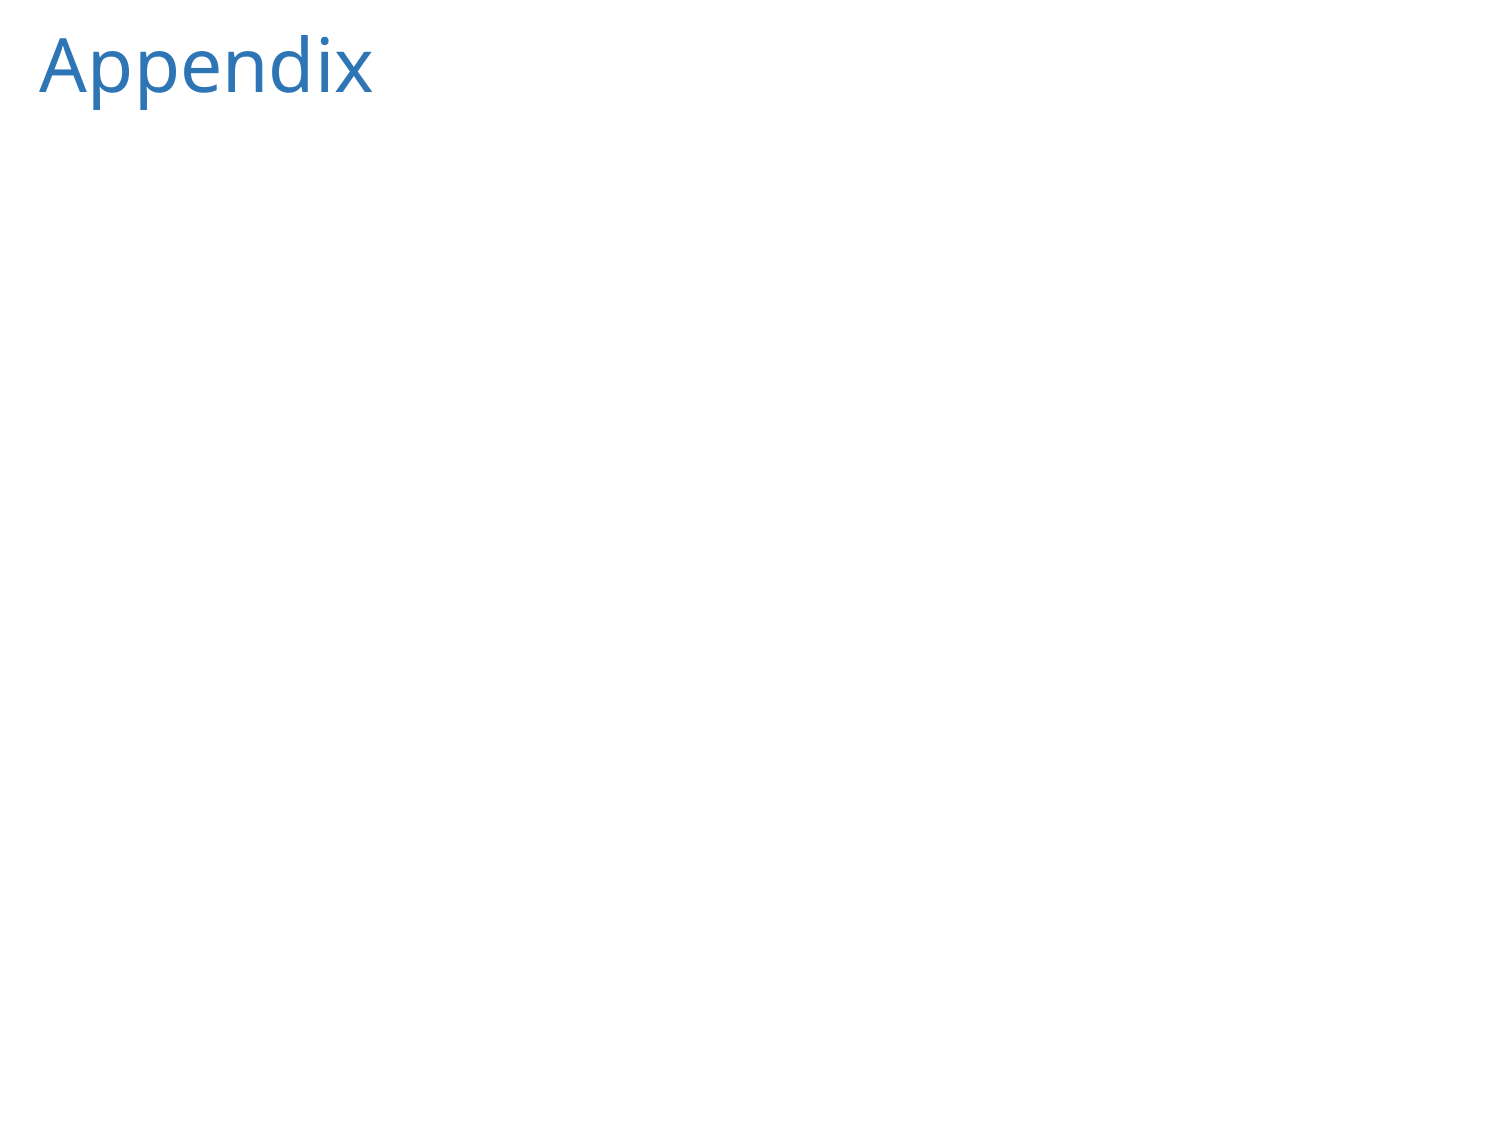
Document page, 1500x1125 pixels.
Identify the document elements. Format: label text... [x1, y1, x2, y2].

title Appendix [24, 24, 1338, 100]
